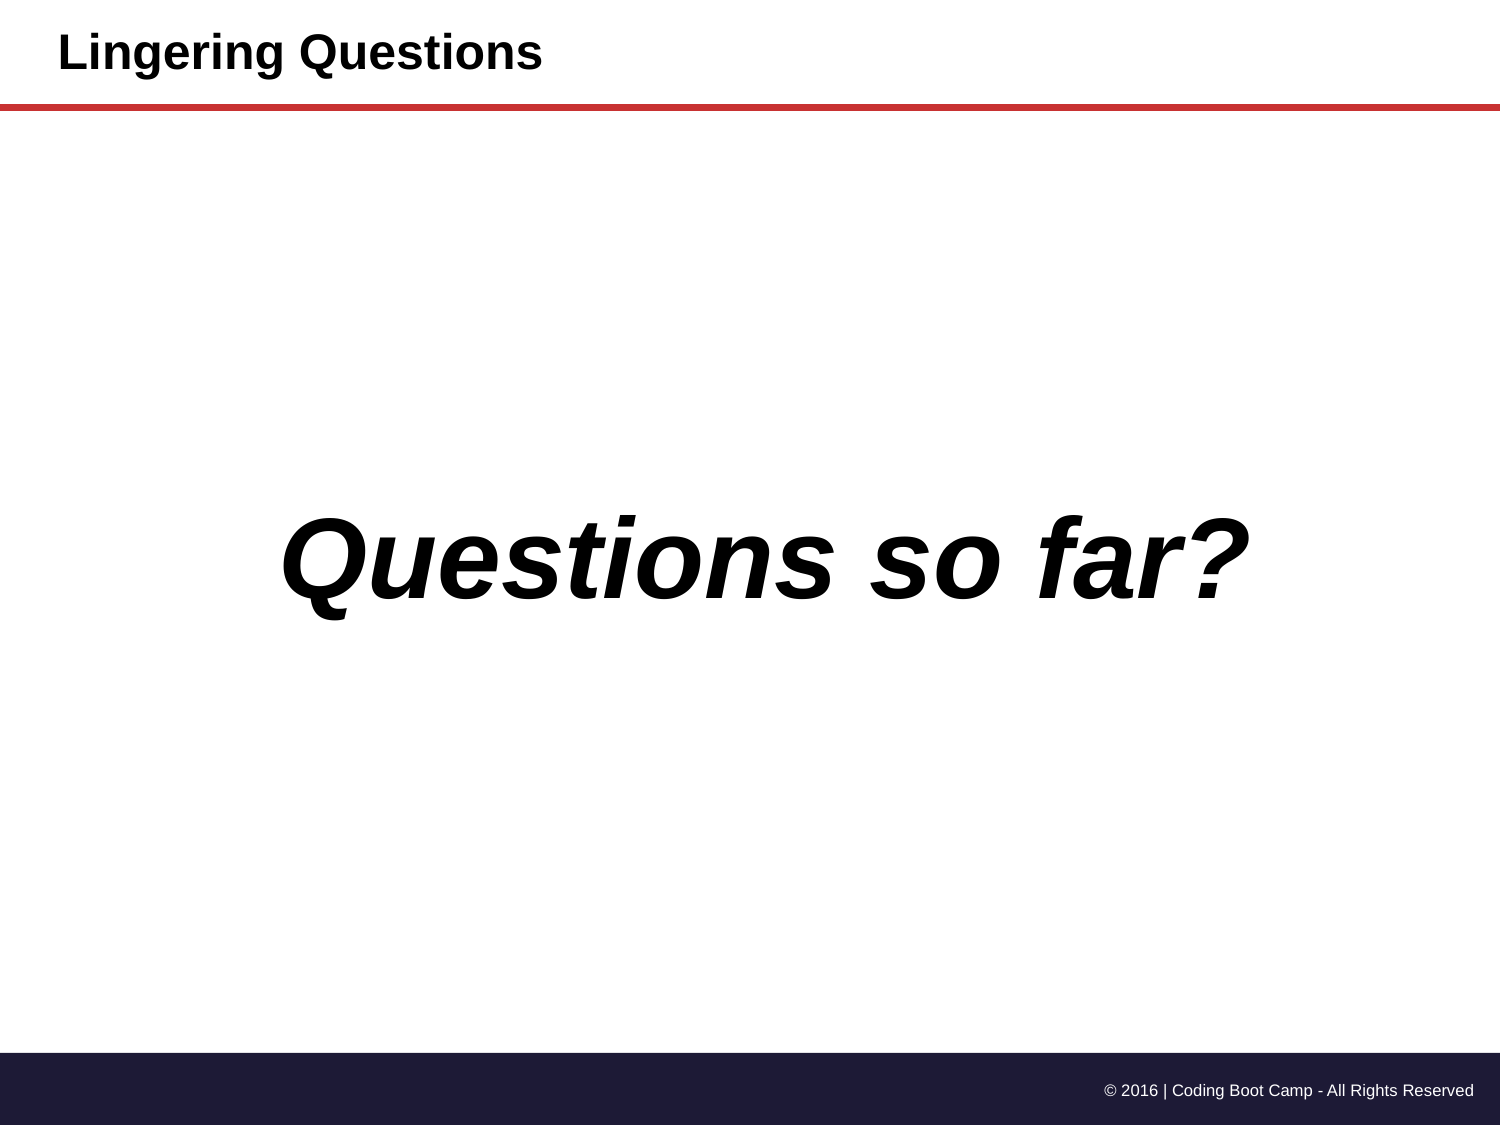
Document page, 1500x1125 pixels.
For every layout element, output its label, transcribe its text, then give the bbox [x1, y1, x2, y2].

text_box Questions so far? [235, 462, 1296, 643]
title Lingering Questions [49, 0, 948, 108]
